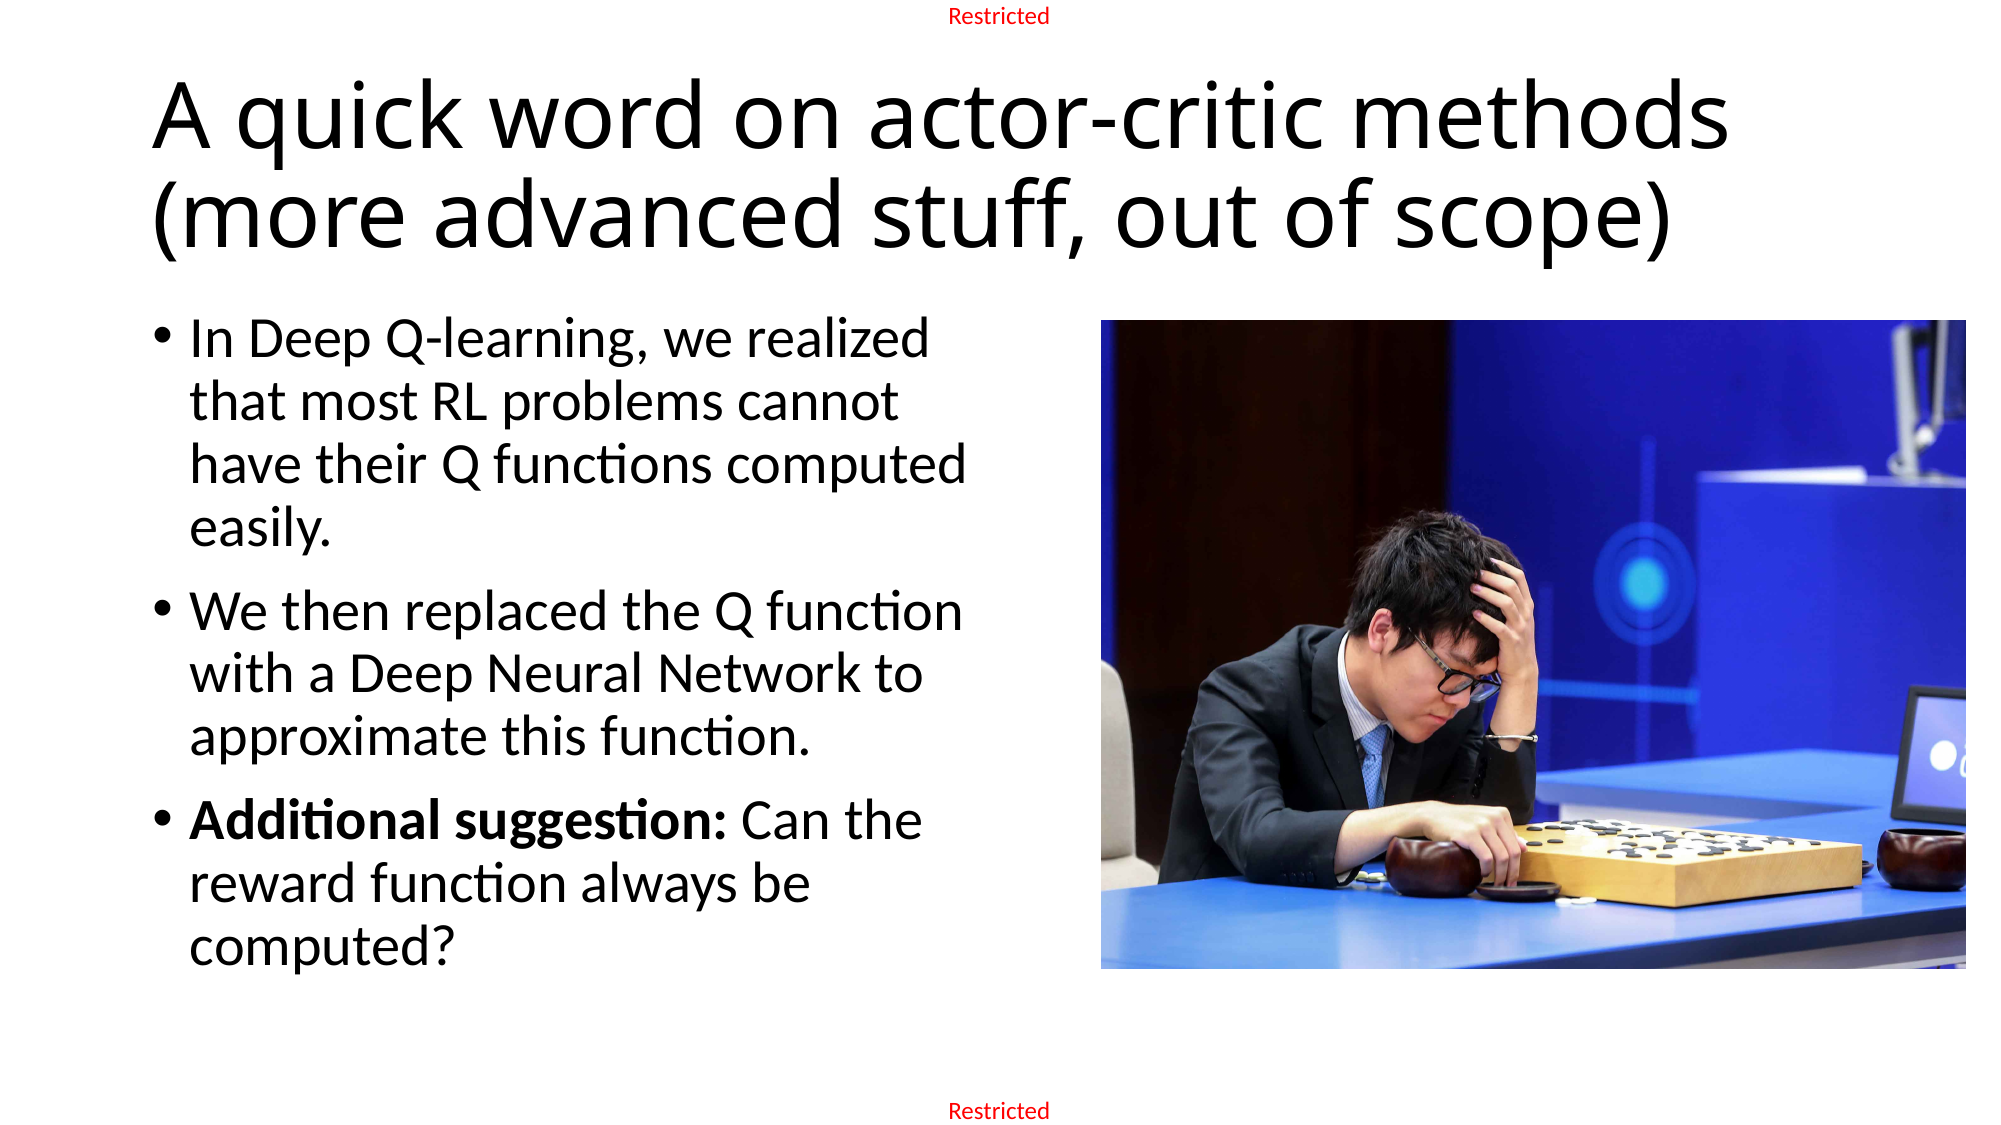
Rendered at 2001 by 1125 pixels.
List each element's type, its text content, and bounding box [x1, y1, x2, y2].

picture [1101, 320, 1966, 969]
title A quick word on actor-critic methods (more advanced stuff, out of scope) [137, 59, 1863, 278]
list In Deep Q-learning, we realized that most RL problems cannot have their Q functions computed easily. We then replaced the Q function with a Deep Neural Network to approximate this function. Additional suggestion: Can the reward function always be computed? [137, 299, 988, 1125]
